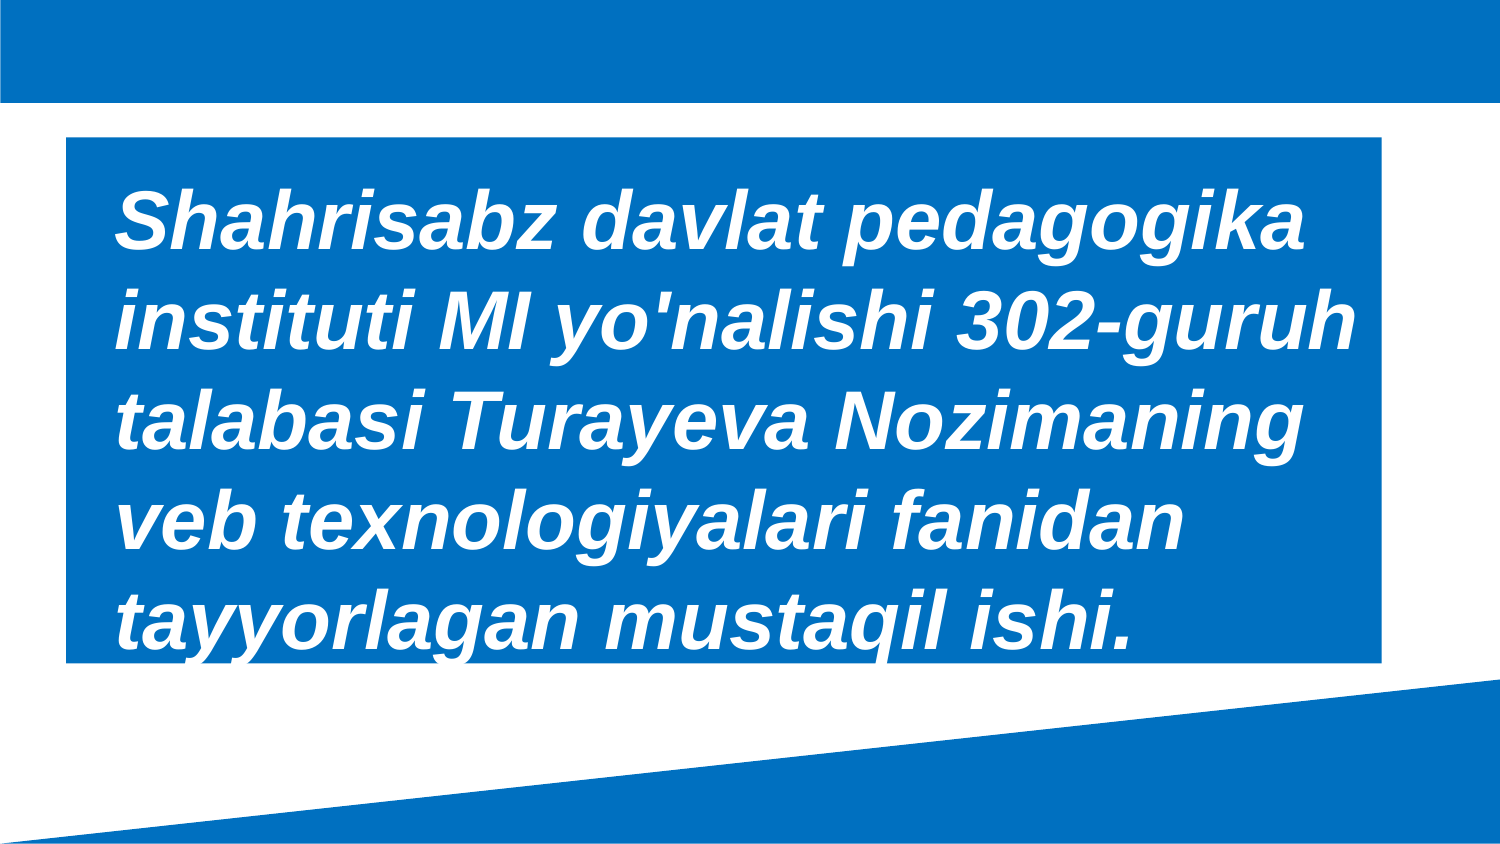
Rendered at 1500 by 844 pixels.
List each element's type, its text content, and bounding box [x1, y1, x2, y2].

text_box [0, 0, 1500, 105]
text_box [0, 679, 1500, 844]
text_box Shahrisabz davlat pedagogika instituti MI yo'nalishi 302-guruh talabasi Turayeva Nozimaning veb texnologiyalari fanidan tayyorlagan mustaqil ishi. [99, 158, 1401, 674]
text_box [64, 135, 1384, 665]
